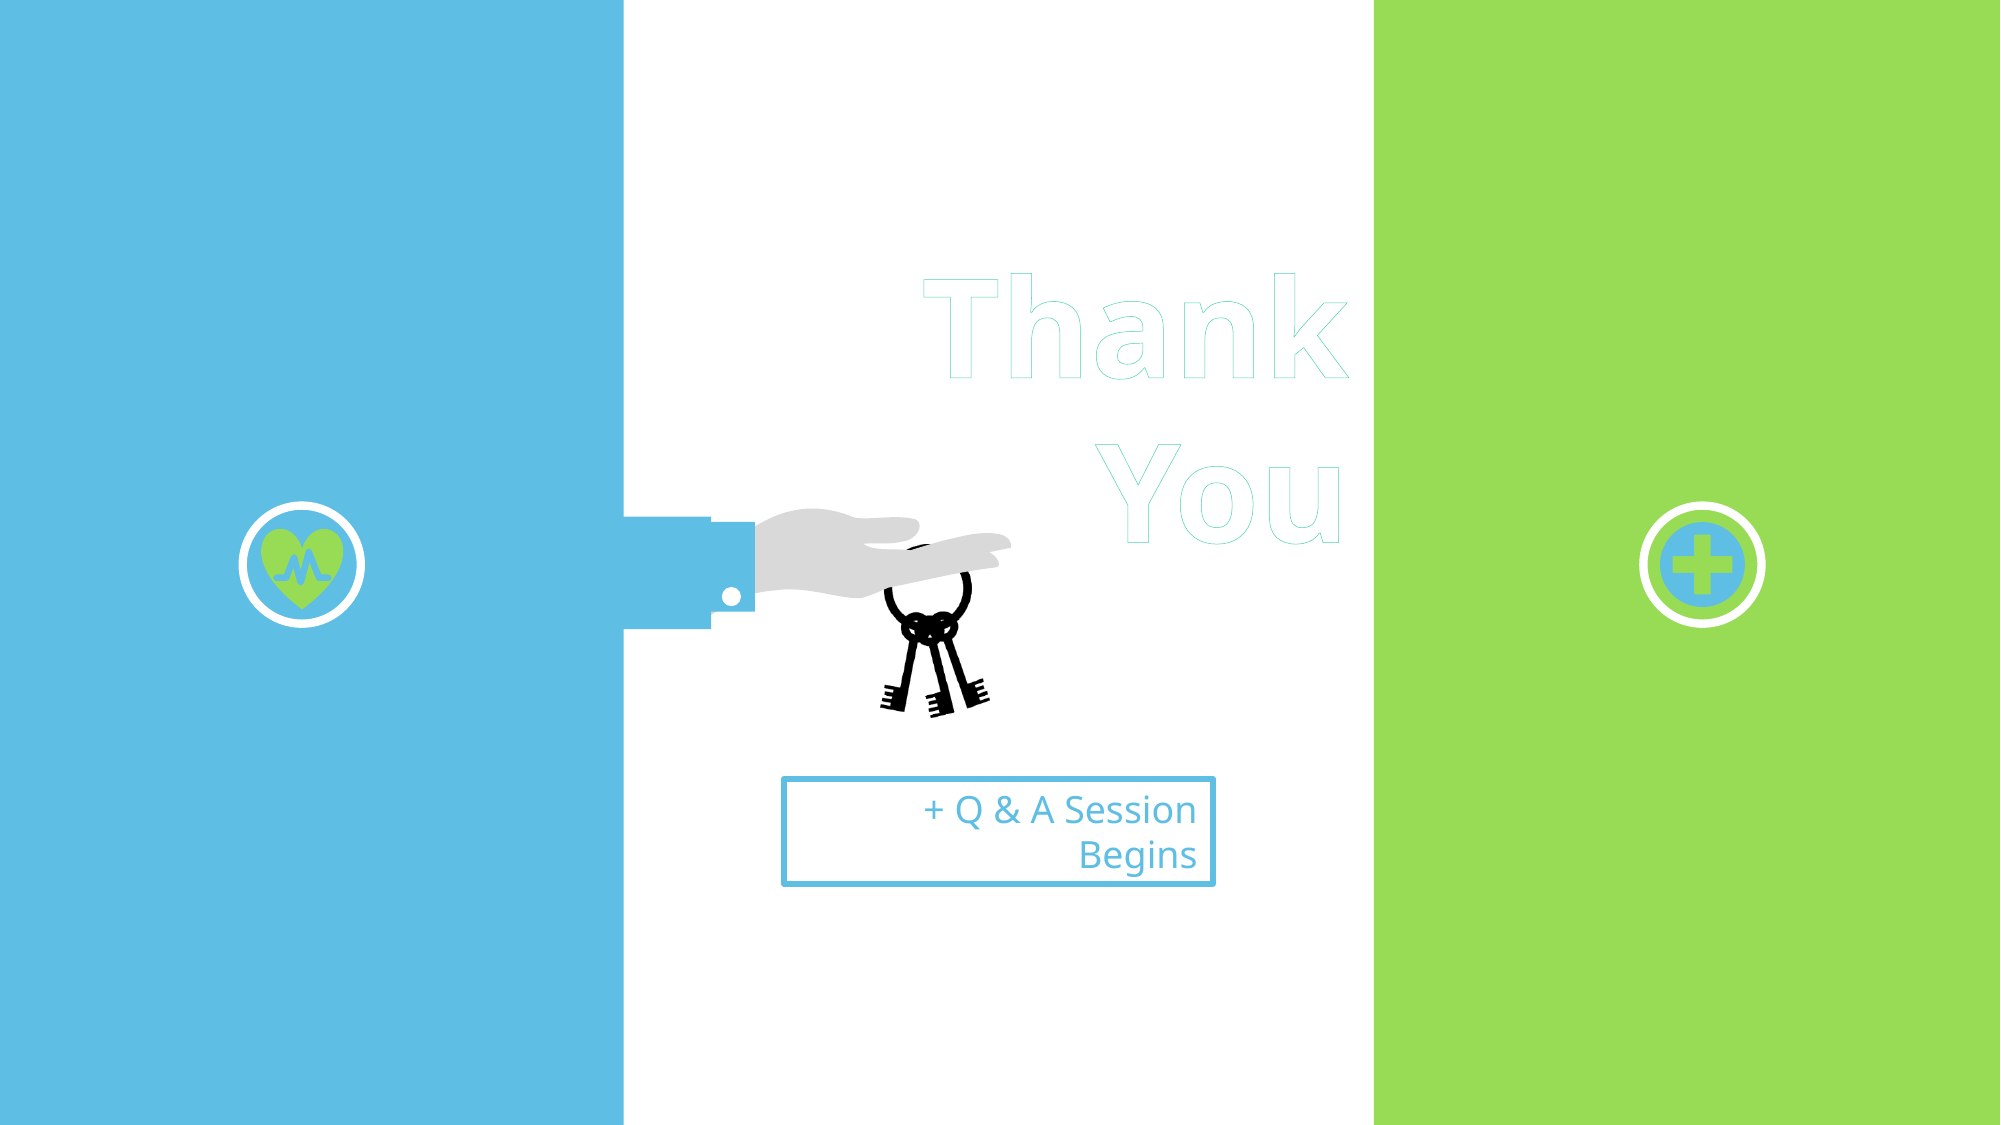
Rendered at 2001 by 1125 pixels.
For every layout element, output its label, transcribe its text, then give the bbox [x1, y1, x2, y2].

text_box [260, 527, 345, 611]
text_box [1642, 504, 1763, 625]
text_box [530, 508, 1012, 630]
picture [880, 630, 990, 718]
text_box + Q & A Session Begins [784, 779, 1213, 884]
text_box [0, 0, 625, 1125]
text_box [1373, 0, 2000, 1125]
text_box [241, 504, 362, 625]
text_box [1658, 521, 1746, 609]
text_box Thank You [635, 232, 1365, 578]
